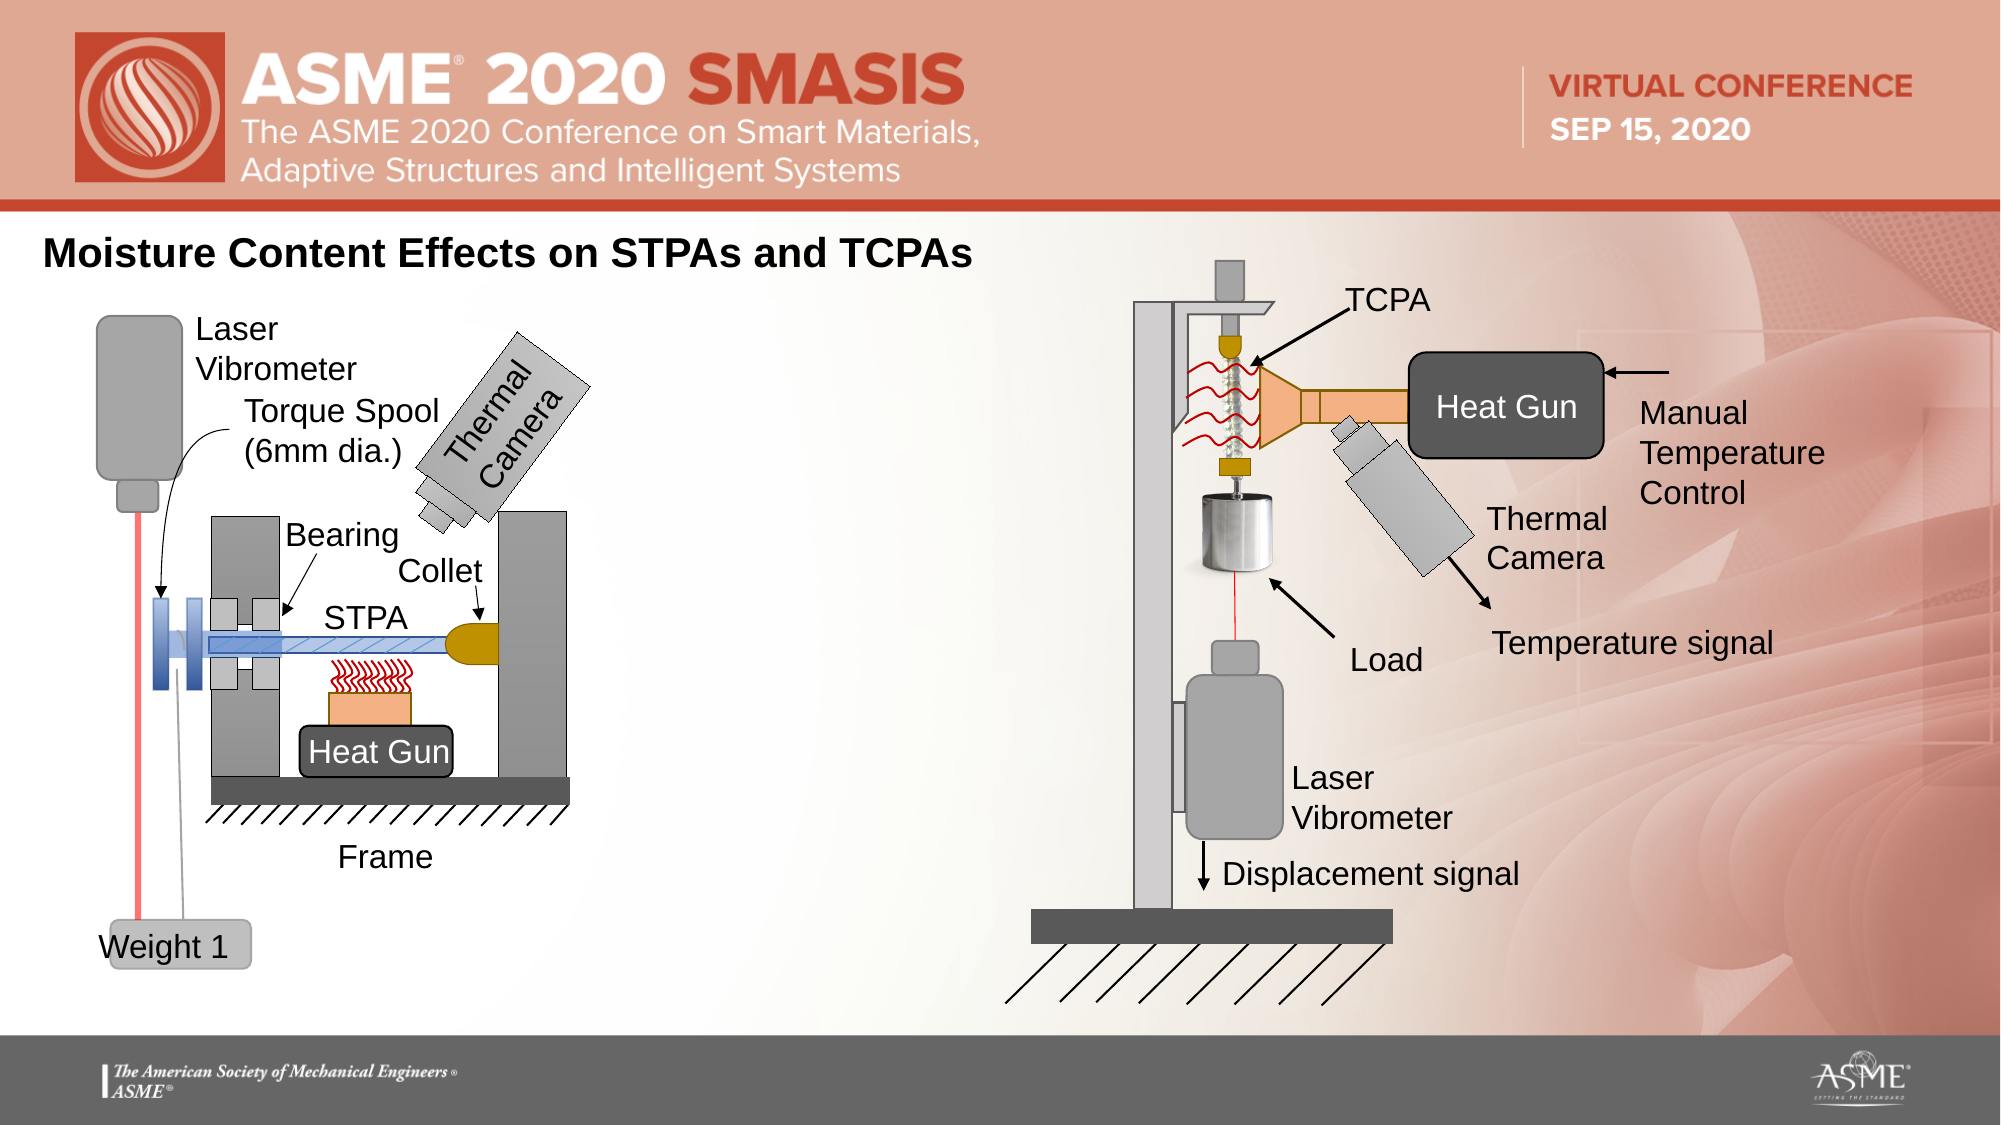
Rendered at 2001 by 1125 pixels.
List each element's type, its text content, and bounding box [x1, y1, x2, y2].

picture [0, 0, 2001, 1125]
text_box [96, 299, 647, 969]
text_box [1005, 260, 1898, 1006]
text_box Moisture Content Effects on STPAs and TCPAs [0, 218, 989, 284]
